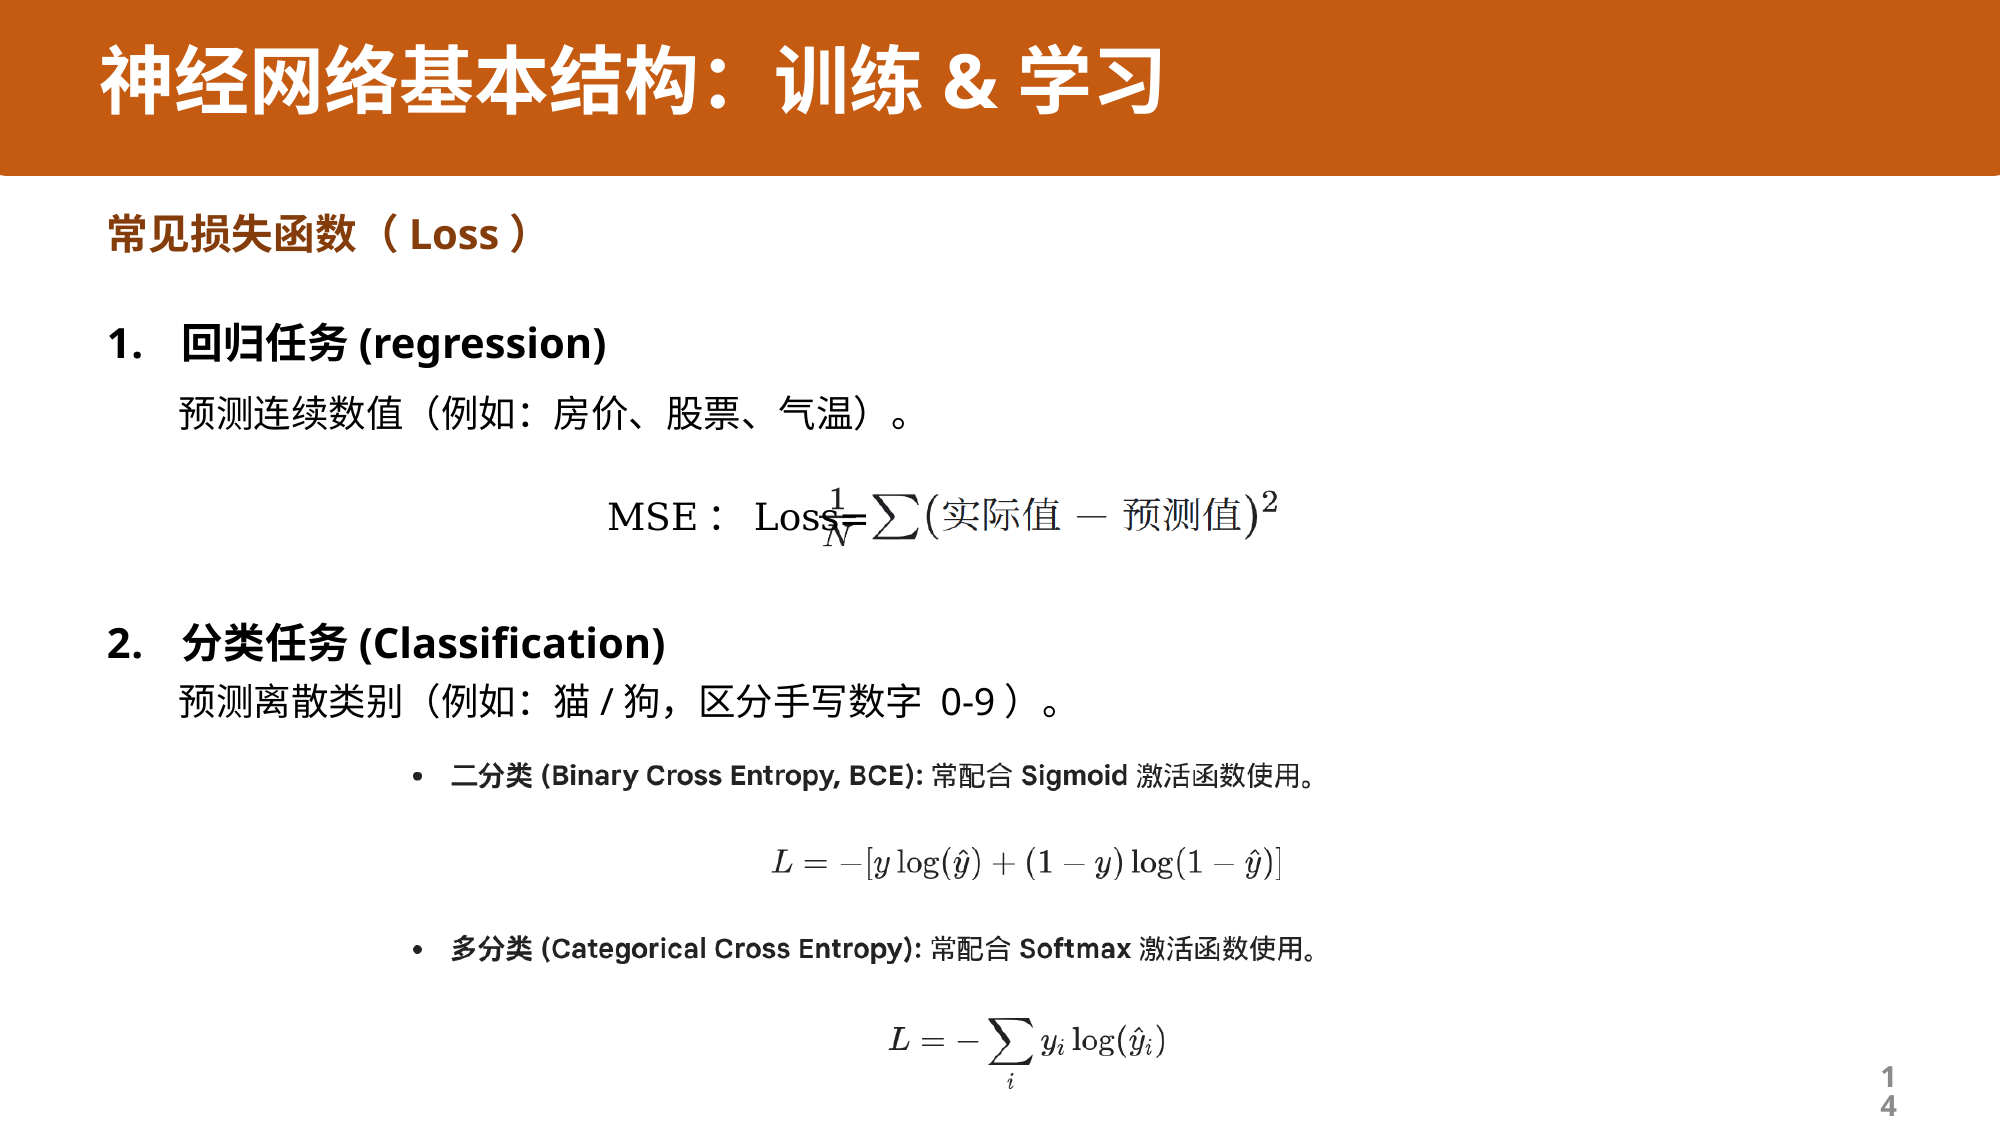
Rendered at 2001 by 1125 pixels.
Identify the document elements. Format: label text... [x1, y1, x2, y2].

picture [408, 750, 1349, 1109]
text_box 预测连续数值（例如：房价、股票、气温）。 [163, 382, 1164, 578]
text_box 回归任务(regression) 分类任务(Classification) [91, 309, 1092, 720]
text_box [0, 0, 2000, 178]
slide_number 14 [1865, 1047, 1927, 1108]
text_box 神经网络基本结构：训练&学习 [84, 26, 1183, 132]
text_box 常见损失函数（Loss） [91, 200, 856, 266]
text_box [592, 463, 1302, 564]
text_box 预测离散类别（例如：猫/狗，区分手写数字 0-9）。 [163, 670, 1164, 776]
